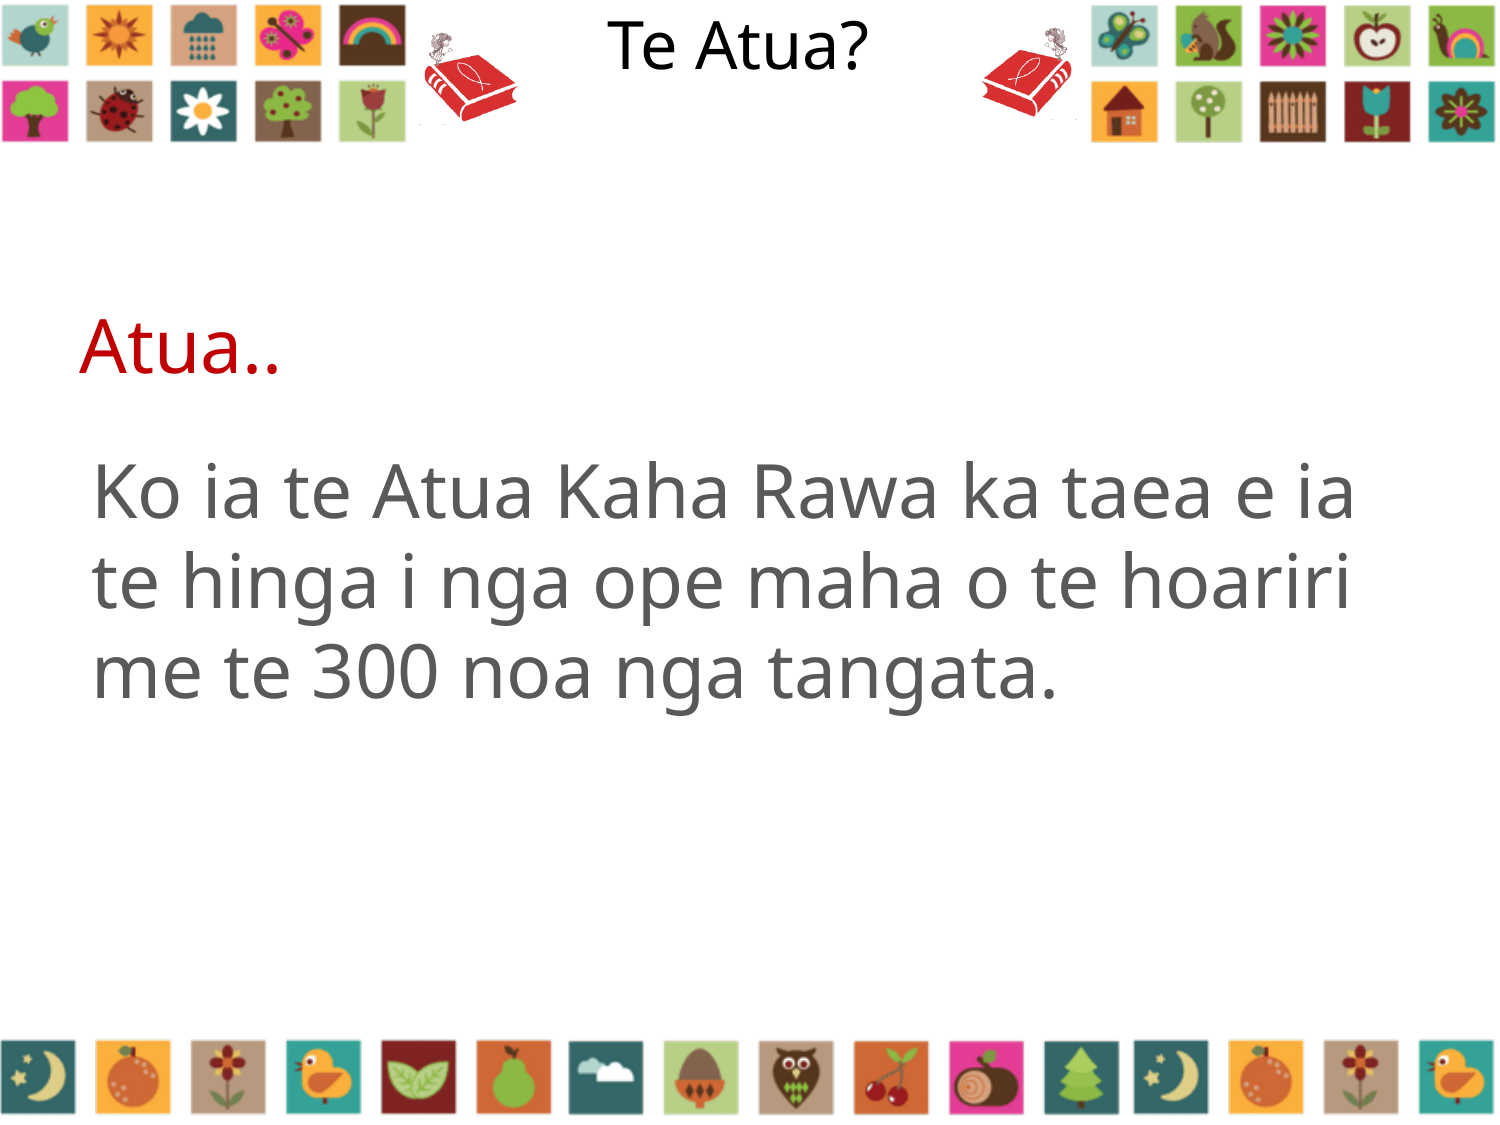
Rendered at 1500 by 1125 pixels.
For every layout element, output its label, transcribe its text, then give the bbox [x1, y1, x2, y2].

text_box Atua.. [64, 290, 1412, 396]
picture [0, 3, 550, 150]
text_box Te Atua? [414, 0, 1080, 91]
picture [950, 3, 1500, 150]
text_box Ko ia te Atua Kaha Rawa ka taea e ia te hinga i nga ope maha o te hoariri me te 300 noa nga tangata. [76, 436, 1424, 722]
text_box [0, 1028, 1500, 1118]
